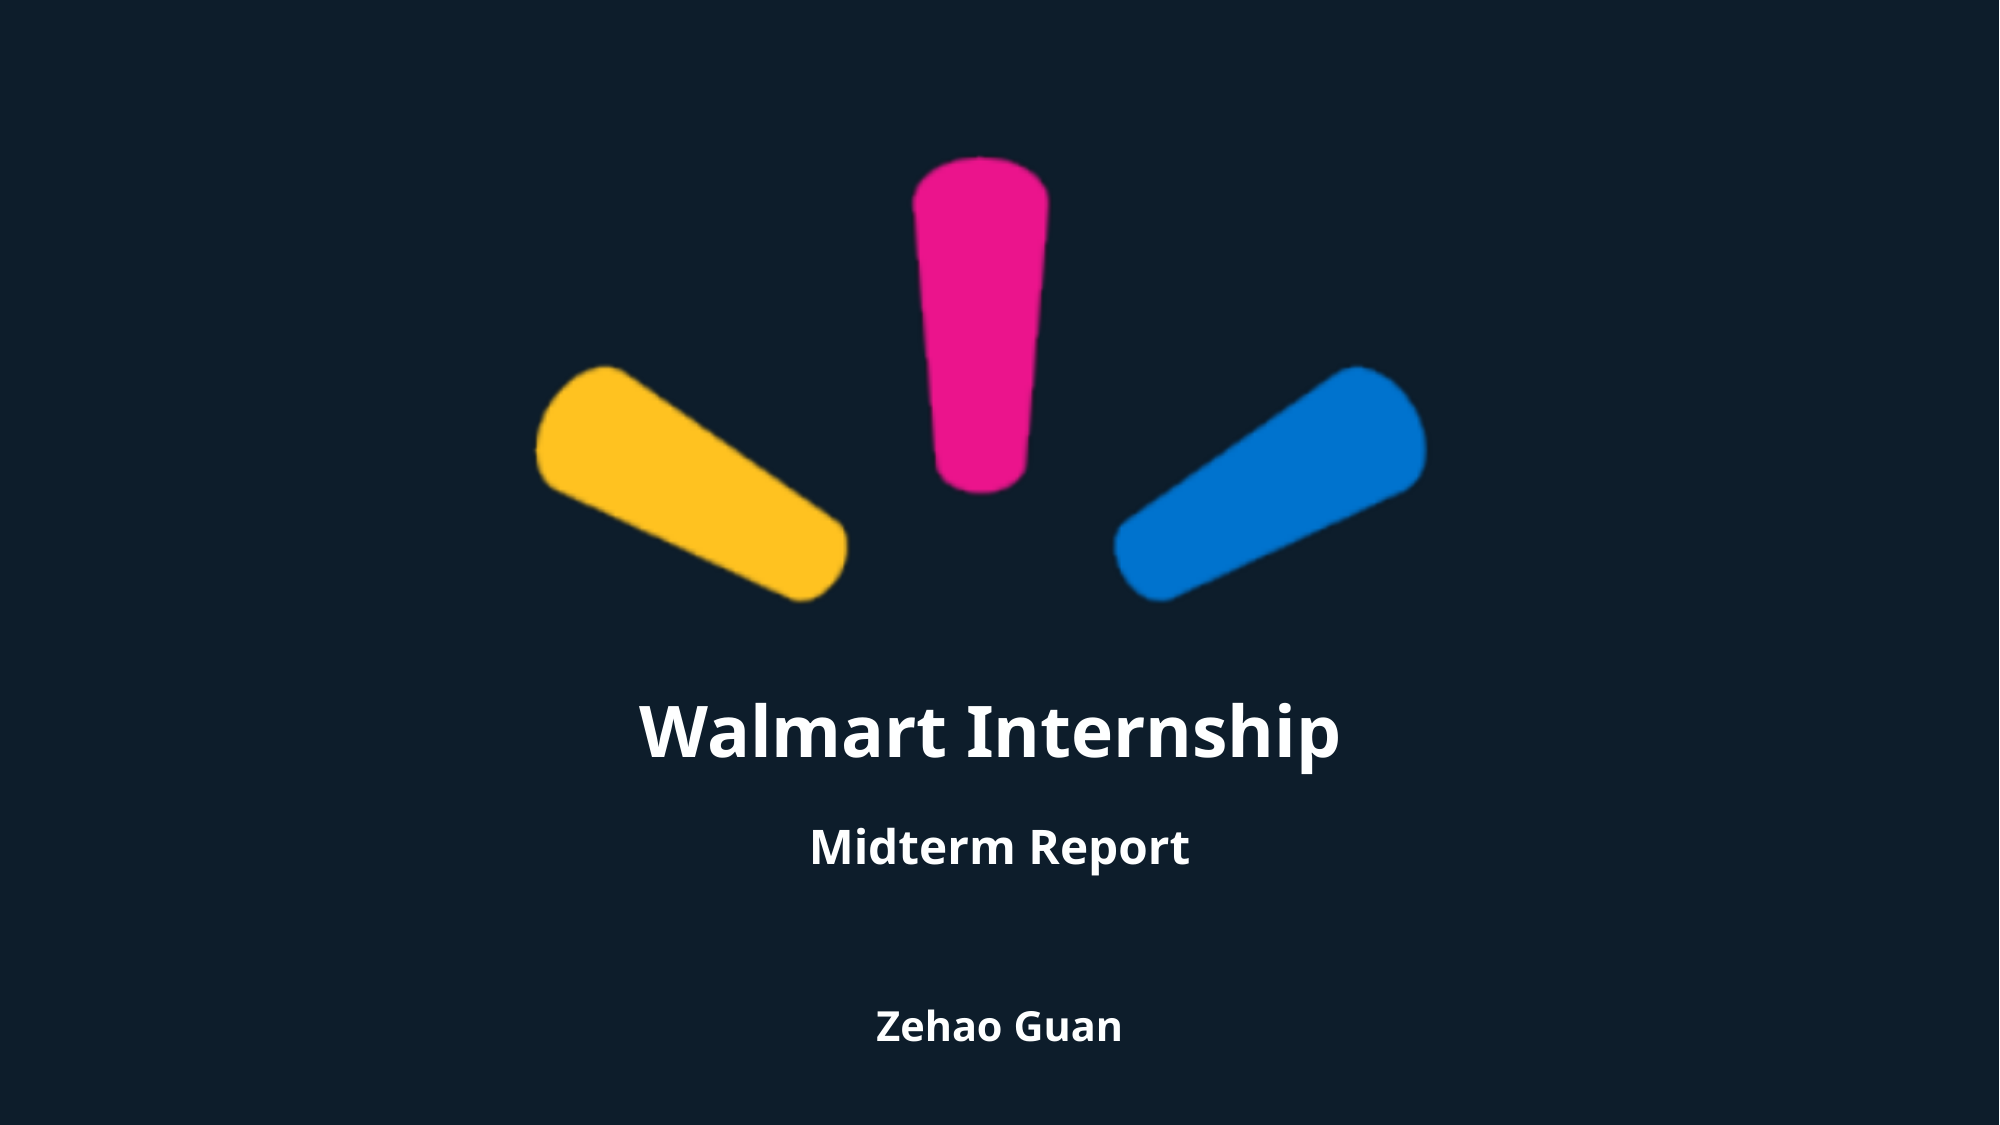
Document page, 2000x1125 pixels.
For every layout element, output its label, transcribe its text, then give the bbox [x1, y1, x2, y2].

list Walmart Internship Midterm Report Zehao Guan [376, 632, 1624, 1065]
